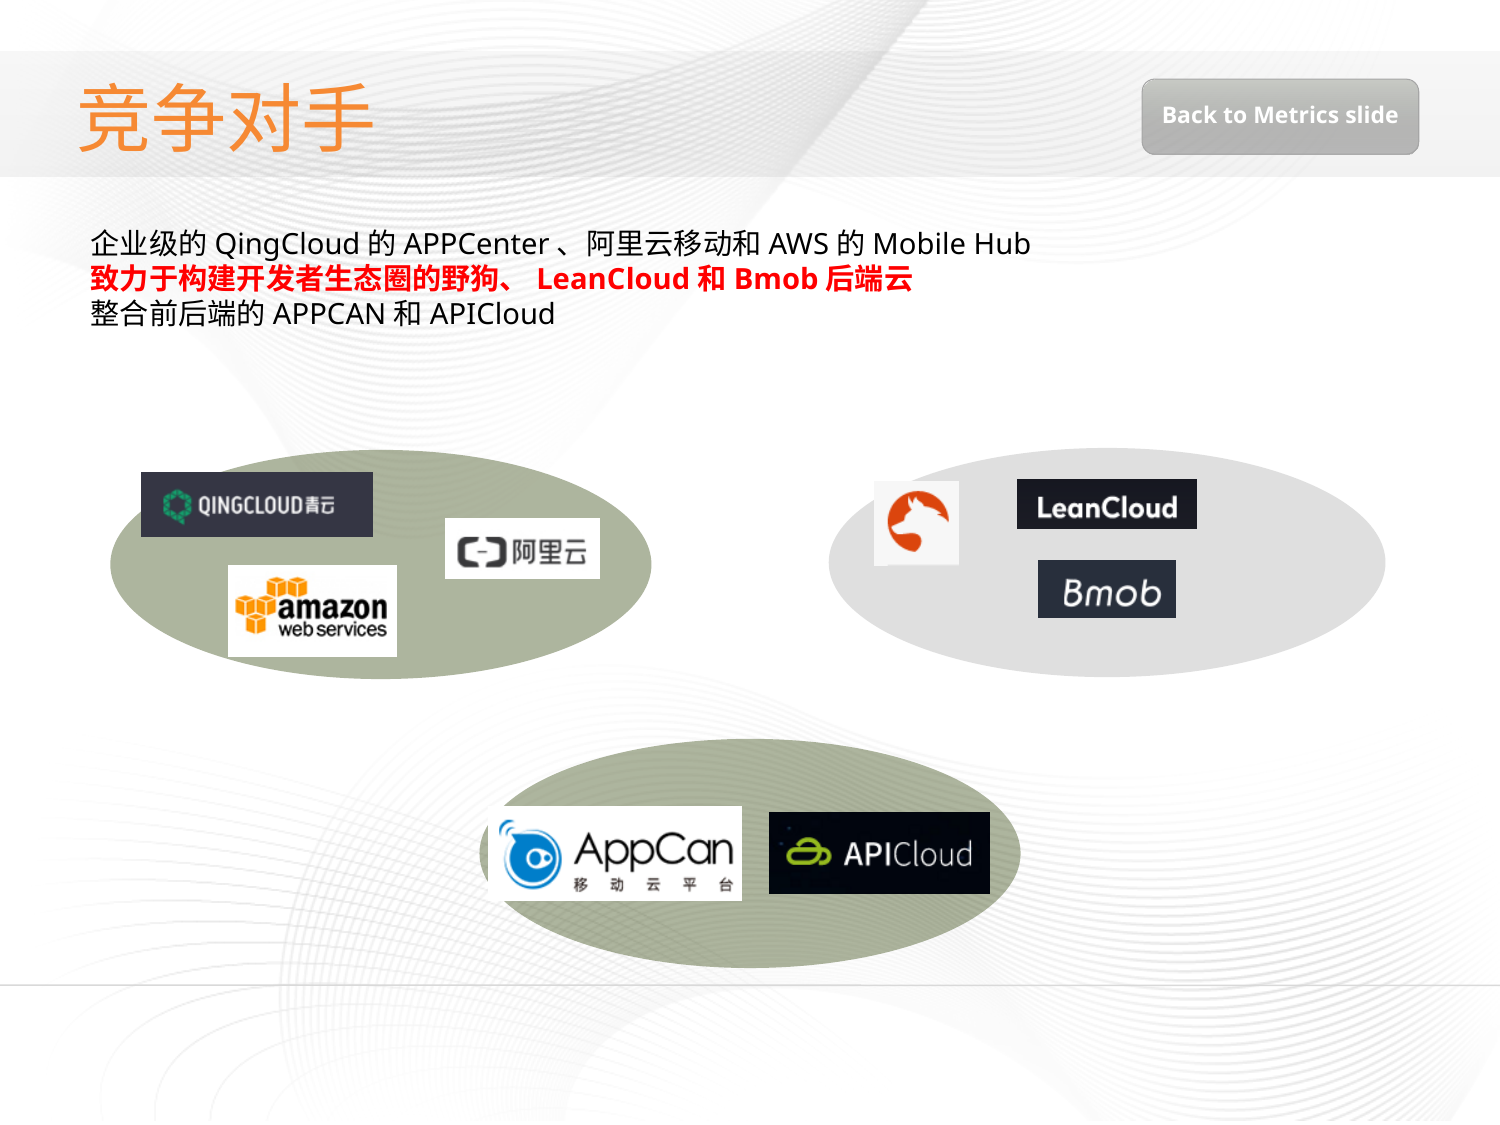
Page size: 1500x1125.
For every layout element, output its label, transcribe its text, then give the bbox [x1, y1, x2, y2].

picture [768, 812, 990, 895]
text_box [505, 738, 1021, 969]
picture [487, 806, 743, 901]
picture [227, 564, 398, 657]
text_box [110, 449, 652, 680]
picture [141, 472, 373, 537]
picture [445, 517, 600, 579]
picture [874, 481, 959, 566]
picture [1017, 479, 1197, 529]
title 竞争对手 [60, 61, 1422, 173]
list 企业级的QingCloud的APPCenter、阿里云移动和AWS的Mobile Hub 致力于构建开发者生态圈的野狗、LeanCloud和Bmob后端云 整合前后端的APPCAN和APICloud [75, 217, 1426, 961]
text_box [828, 447, 1386, 678]
text_box Back to Metrics slide [1140, 76, 1421, 157]
picture [1037, 560, 1176, 619]
